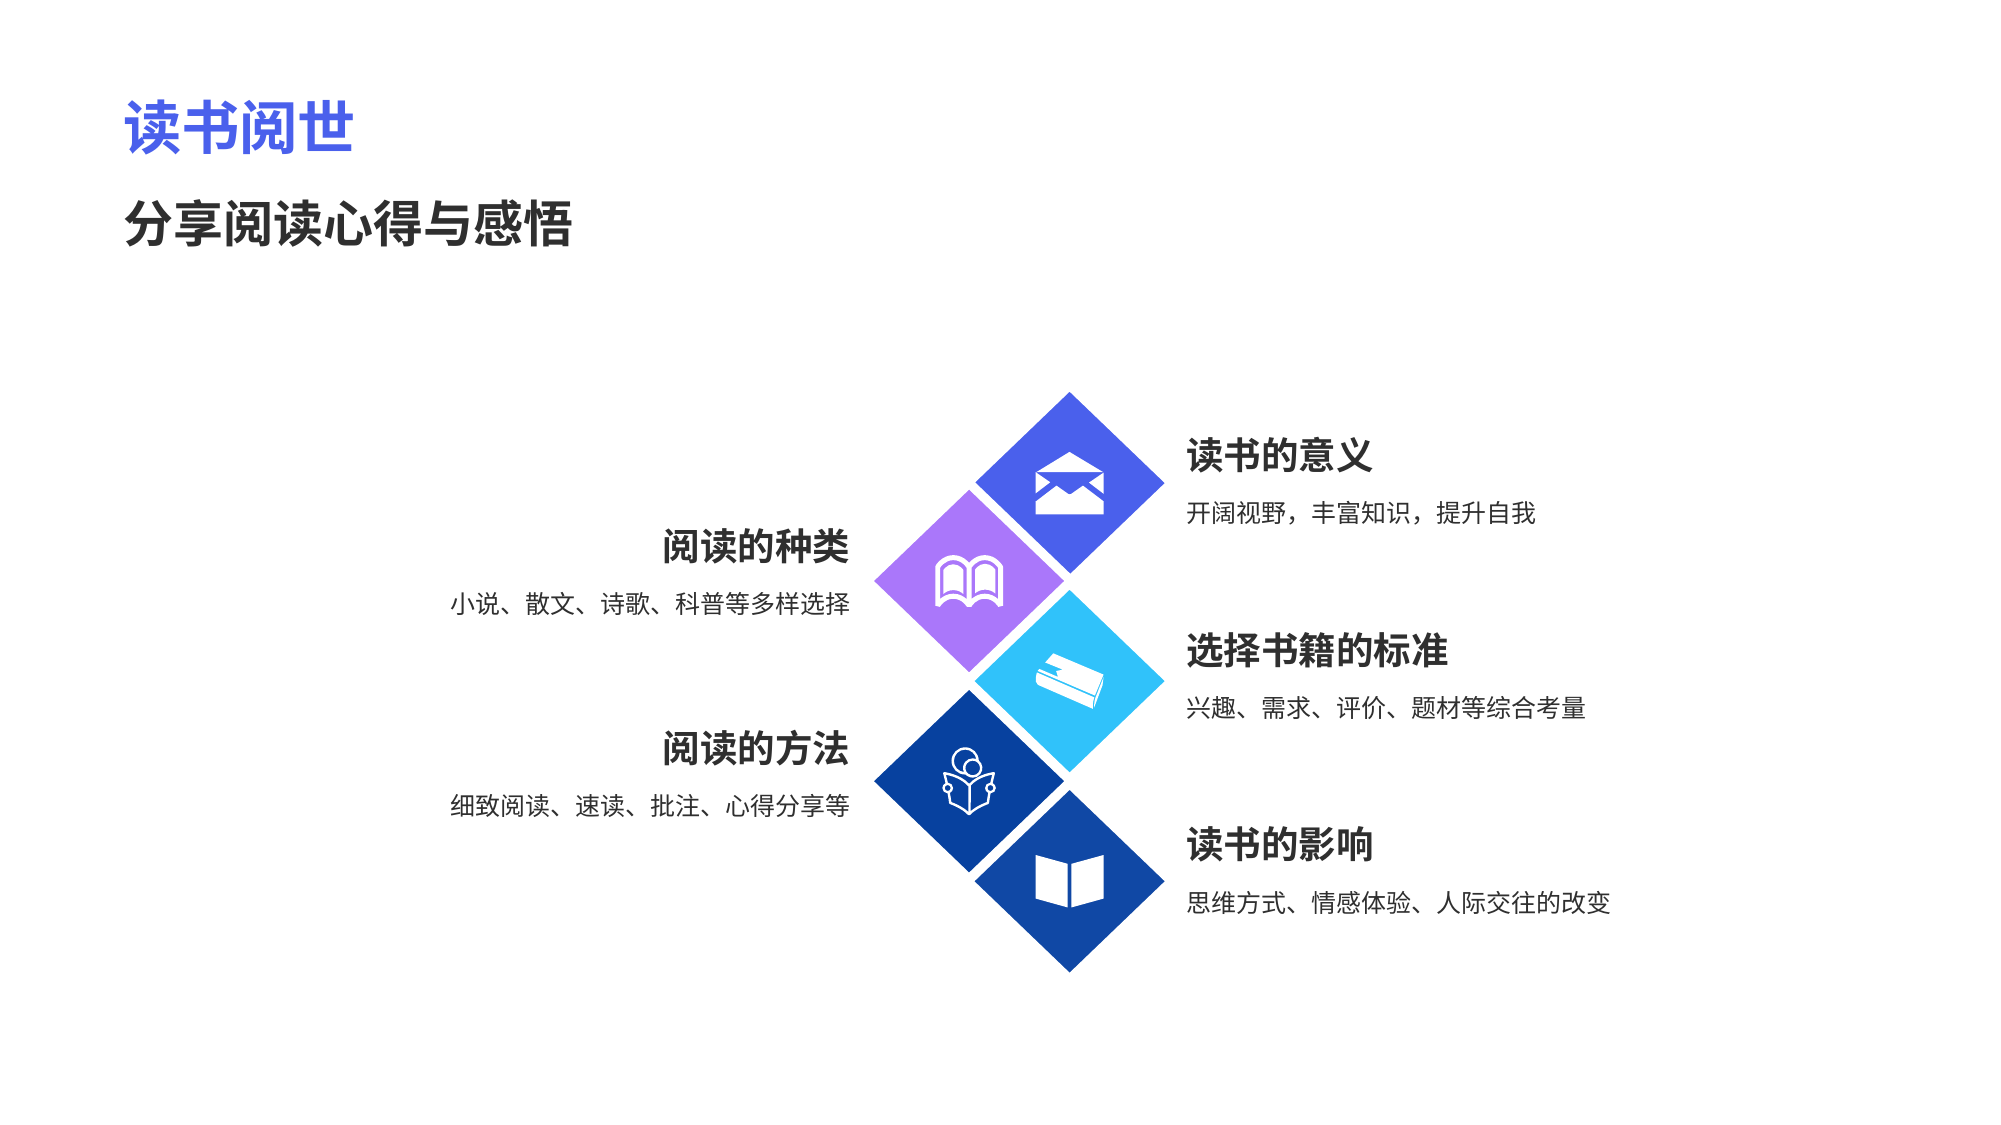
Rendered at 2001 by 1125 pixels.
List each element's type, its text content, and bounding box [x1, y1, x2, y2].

title 读书阅世 [108, 21, 1890, 169]
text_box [108, 185, 1890, 980]
